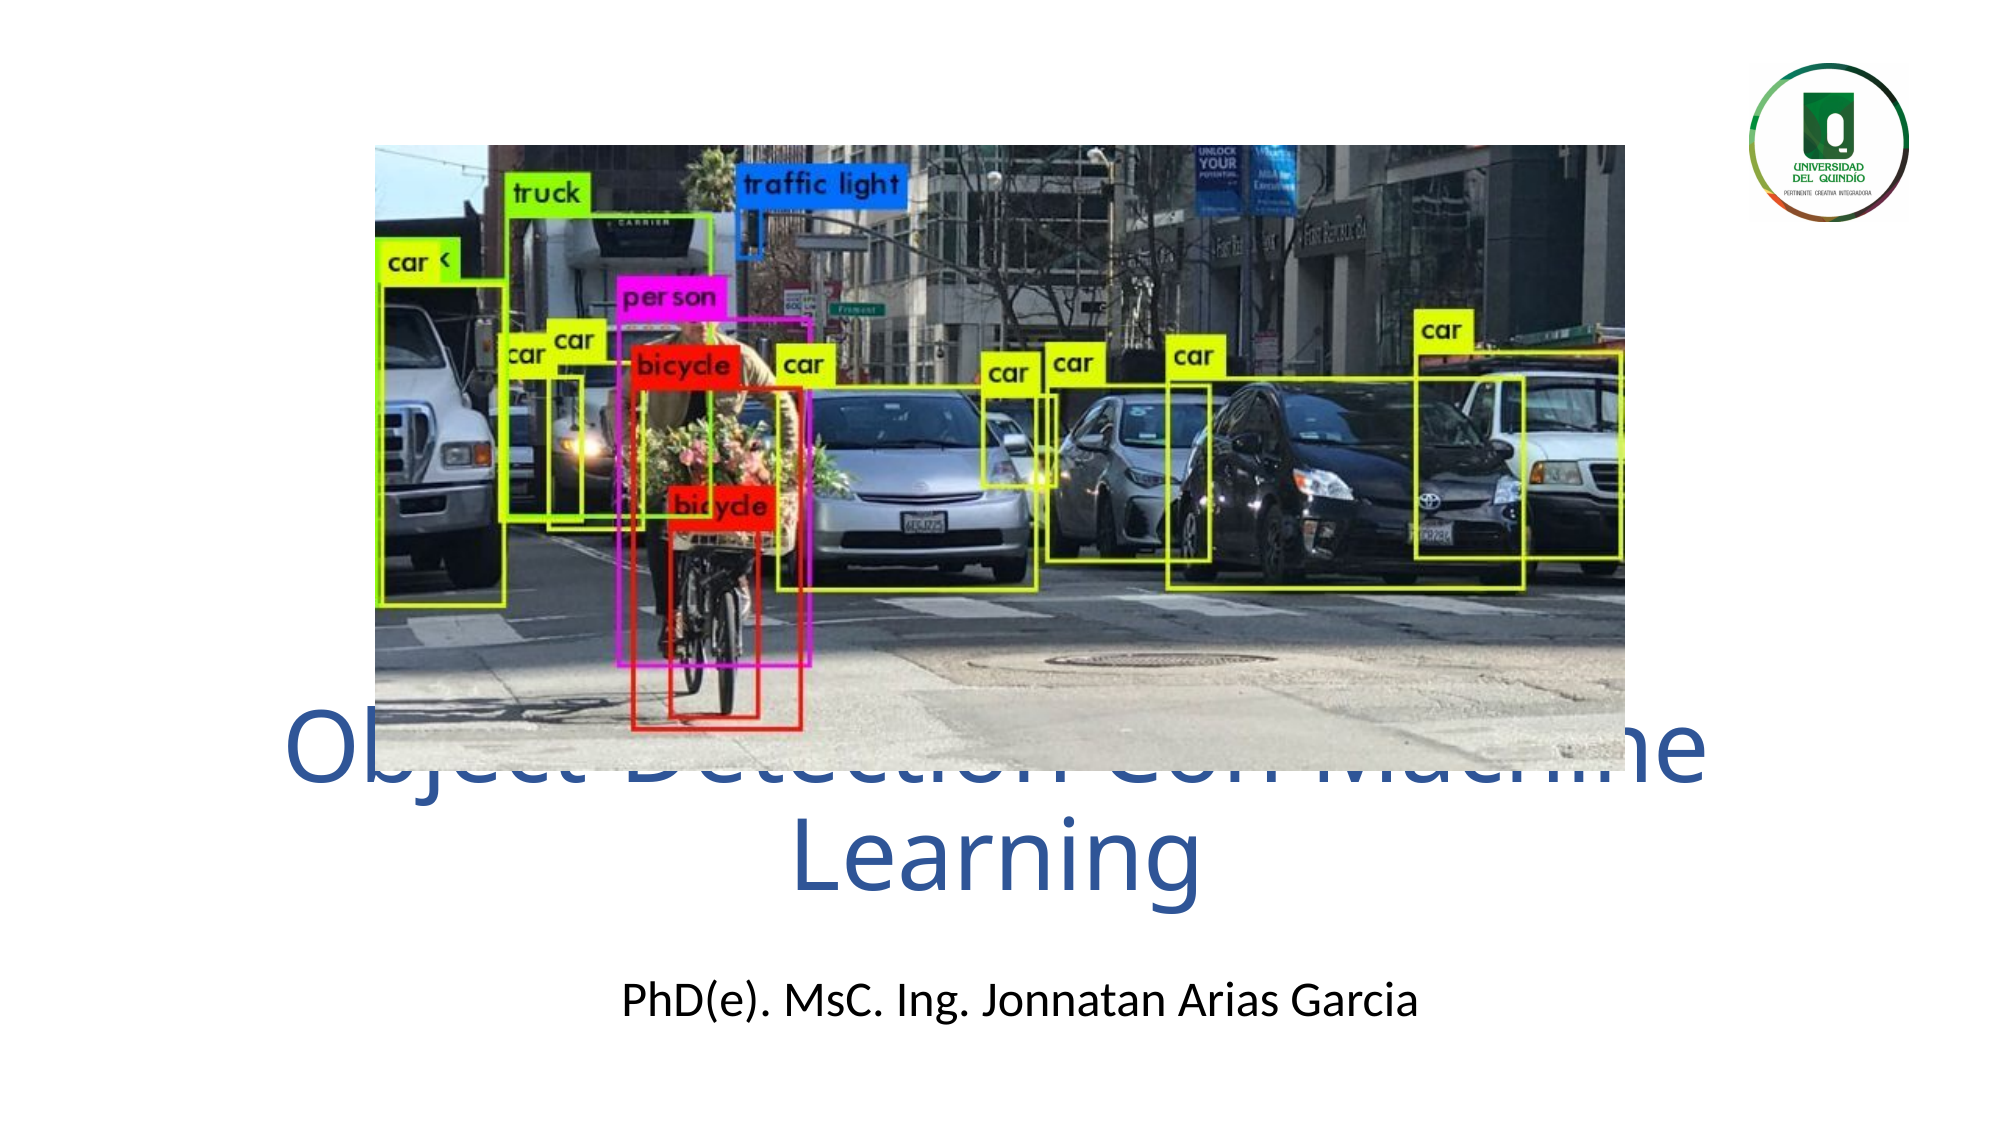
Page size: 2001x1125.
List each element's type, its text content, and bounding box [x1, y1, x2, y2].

subtitle PhD(e). MsC. Ing. Jonnatan Arias Garcia [270, 965, 1771, 1125]
title Object-Detection Con Machine Learning [86, 600, 1909, 920]
picture [374, 145, 1625, 771]
picture [1749, 63, 1909, 222]
